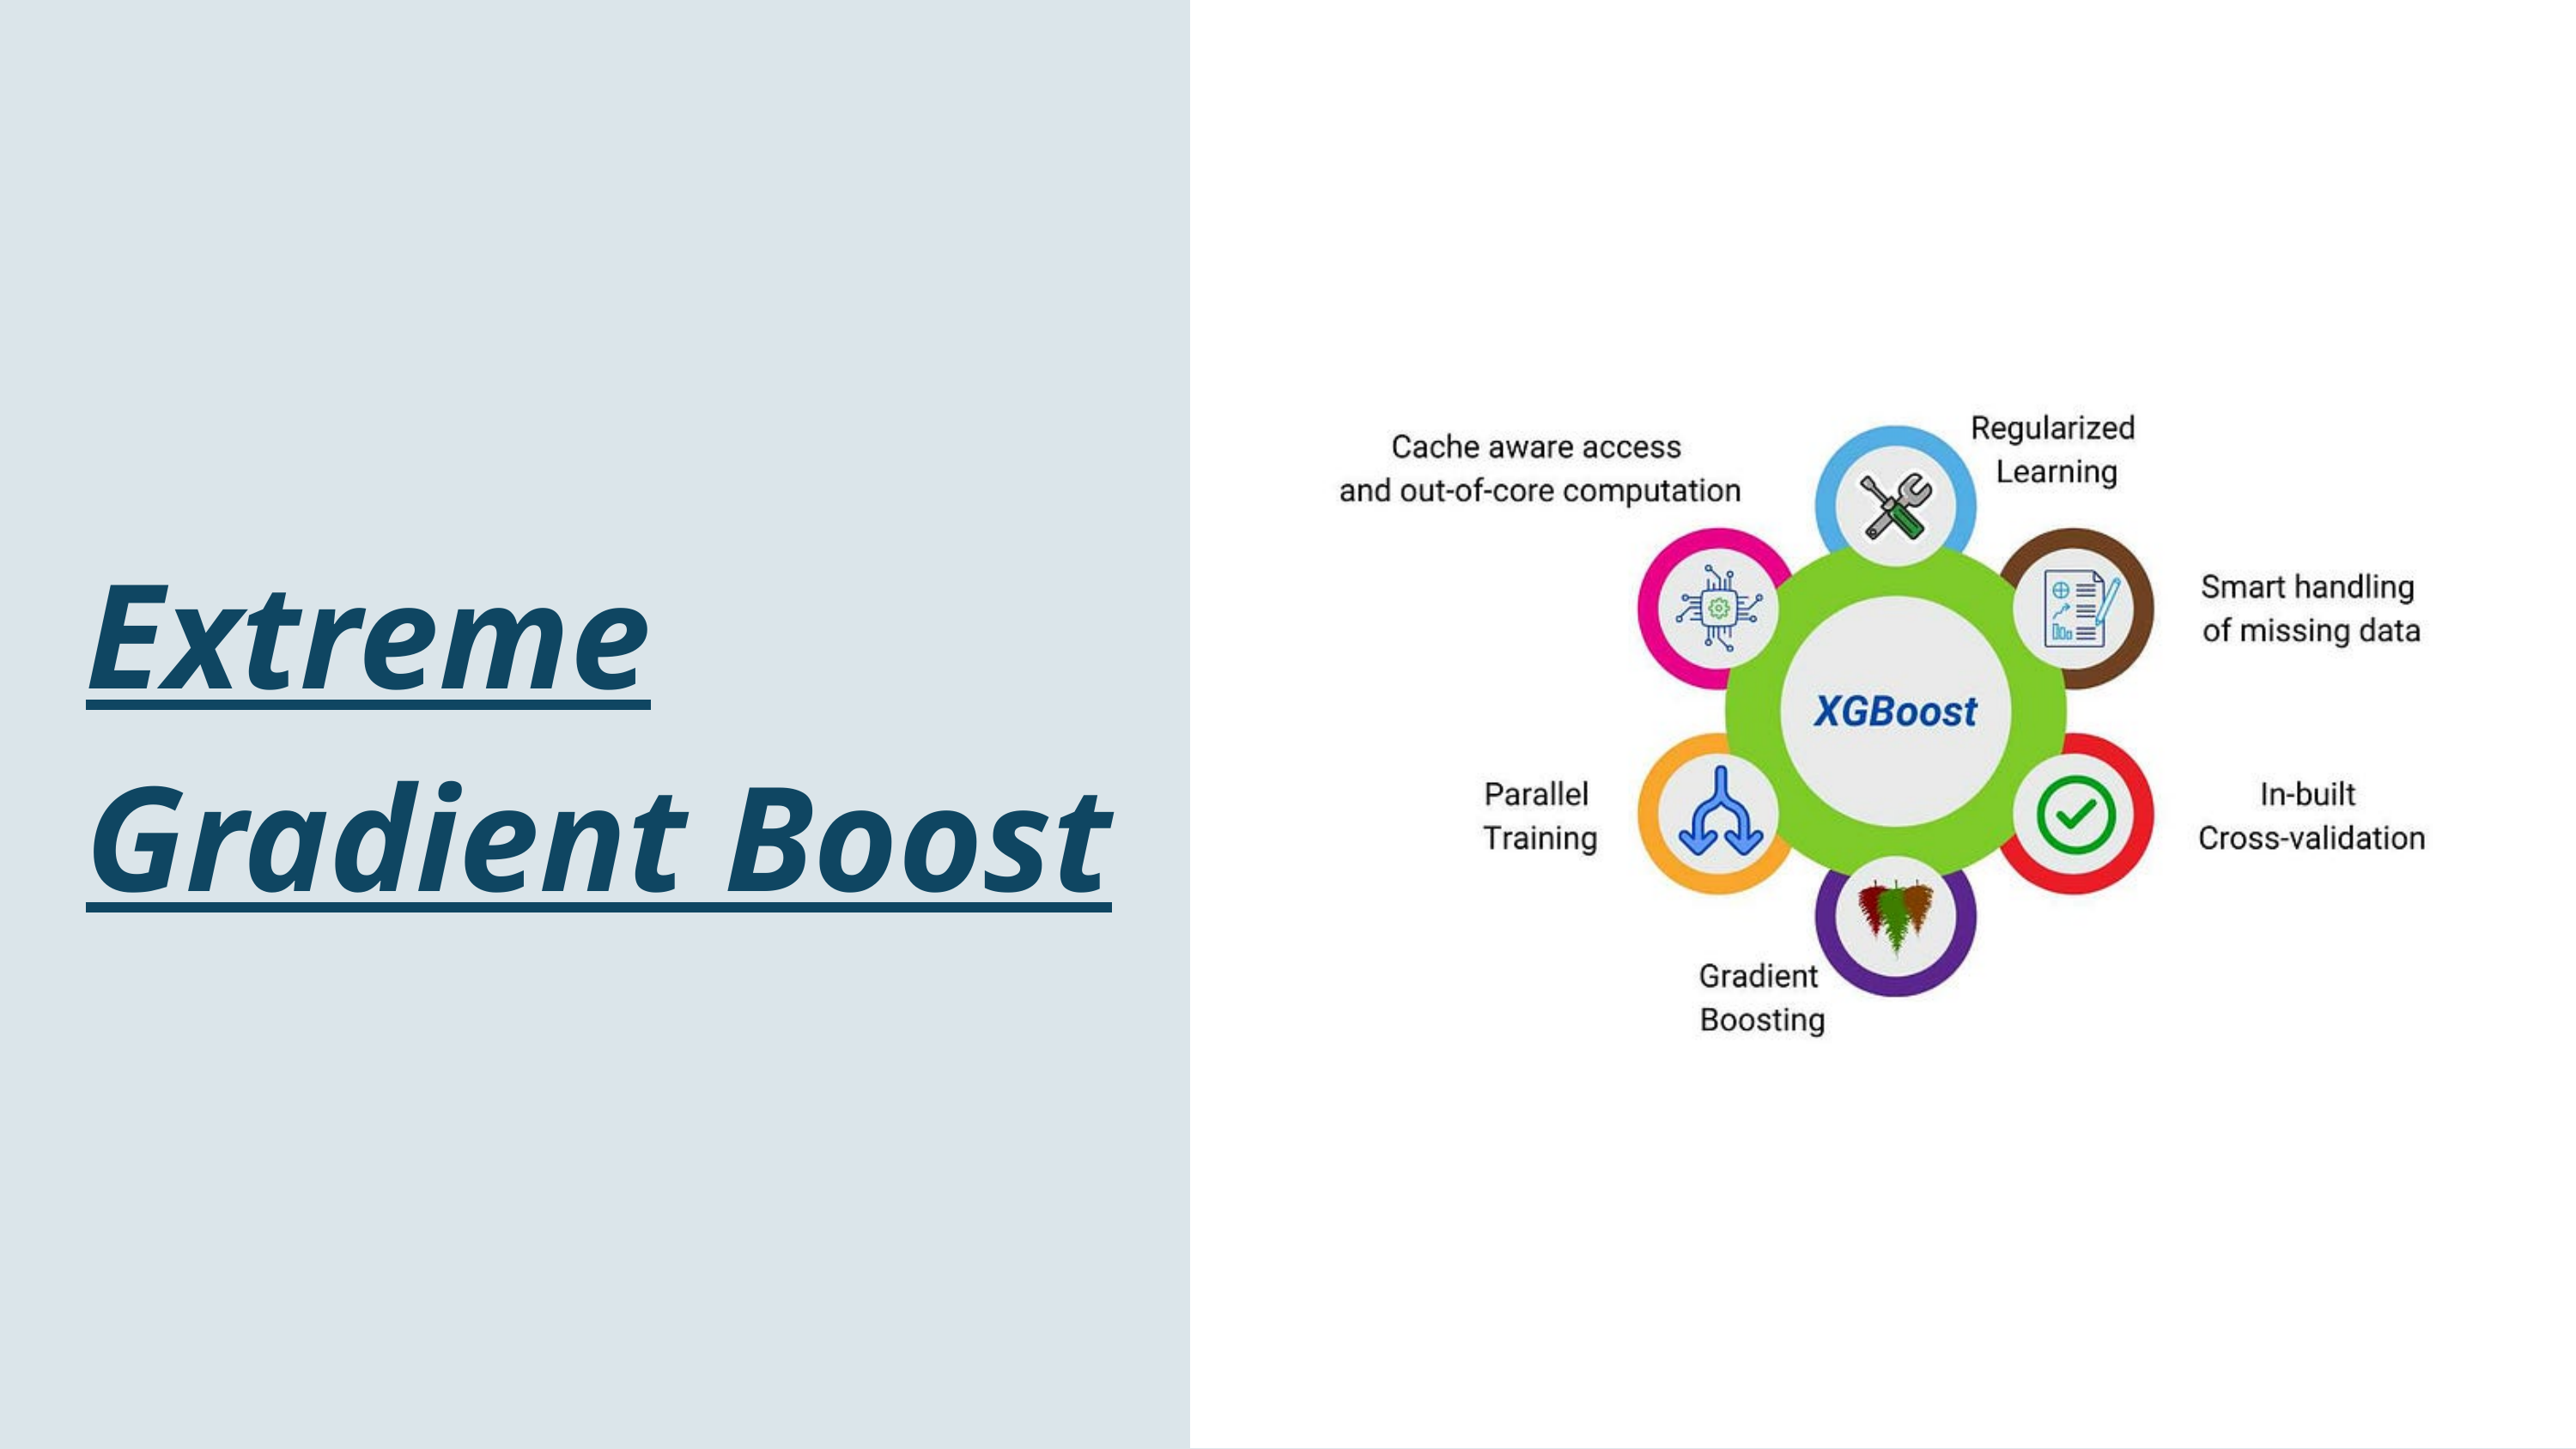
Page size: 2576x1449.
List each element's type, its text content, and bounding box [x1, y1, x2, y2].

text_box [1189, 0, 2576, 1449]
text_box Extreme Gradient Boost [85, 514, 1185, 921]
